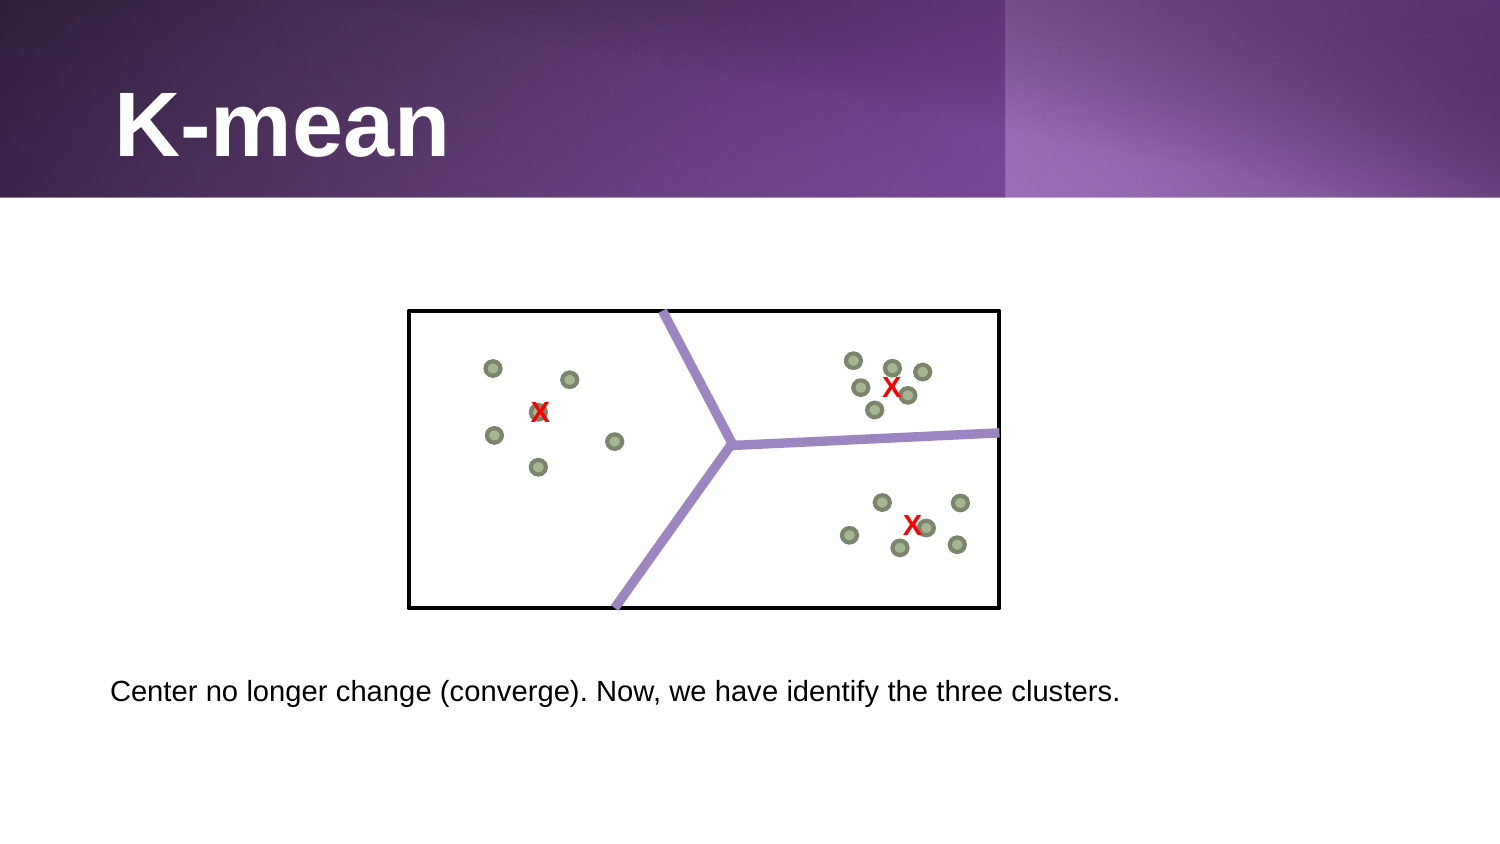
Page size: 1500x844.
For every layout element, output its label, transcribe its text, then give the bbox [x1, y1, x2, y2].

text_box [408, 310, 613, 609]
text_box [515, 360, 609, 550]
text_box Center no longer change (converge). Now, we have identify the three clusters. [95, 664, 1182, 715]
picture [0, 0, 1500, 199]
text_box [614, 310, 1000, 609]
title K-mean [103, 44, 1397, 208]
